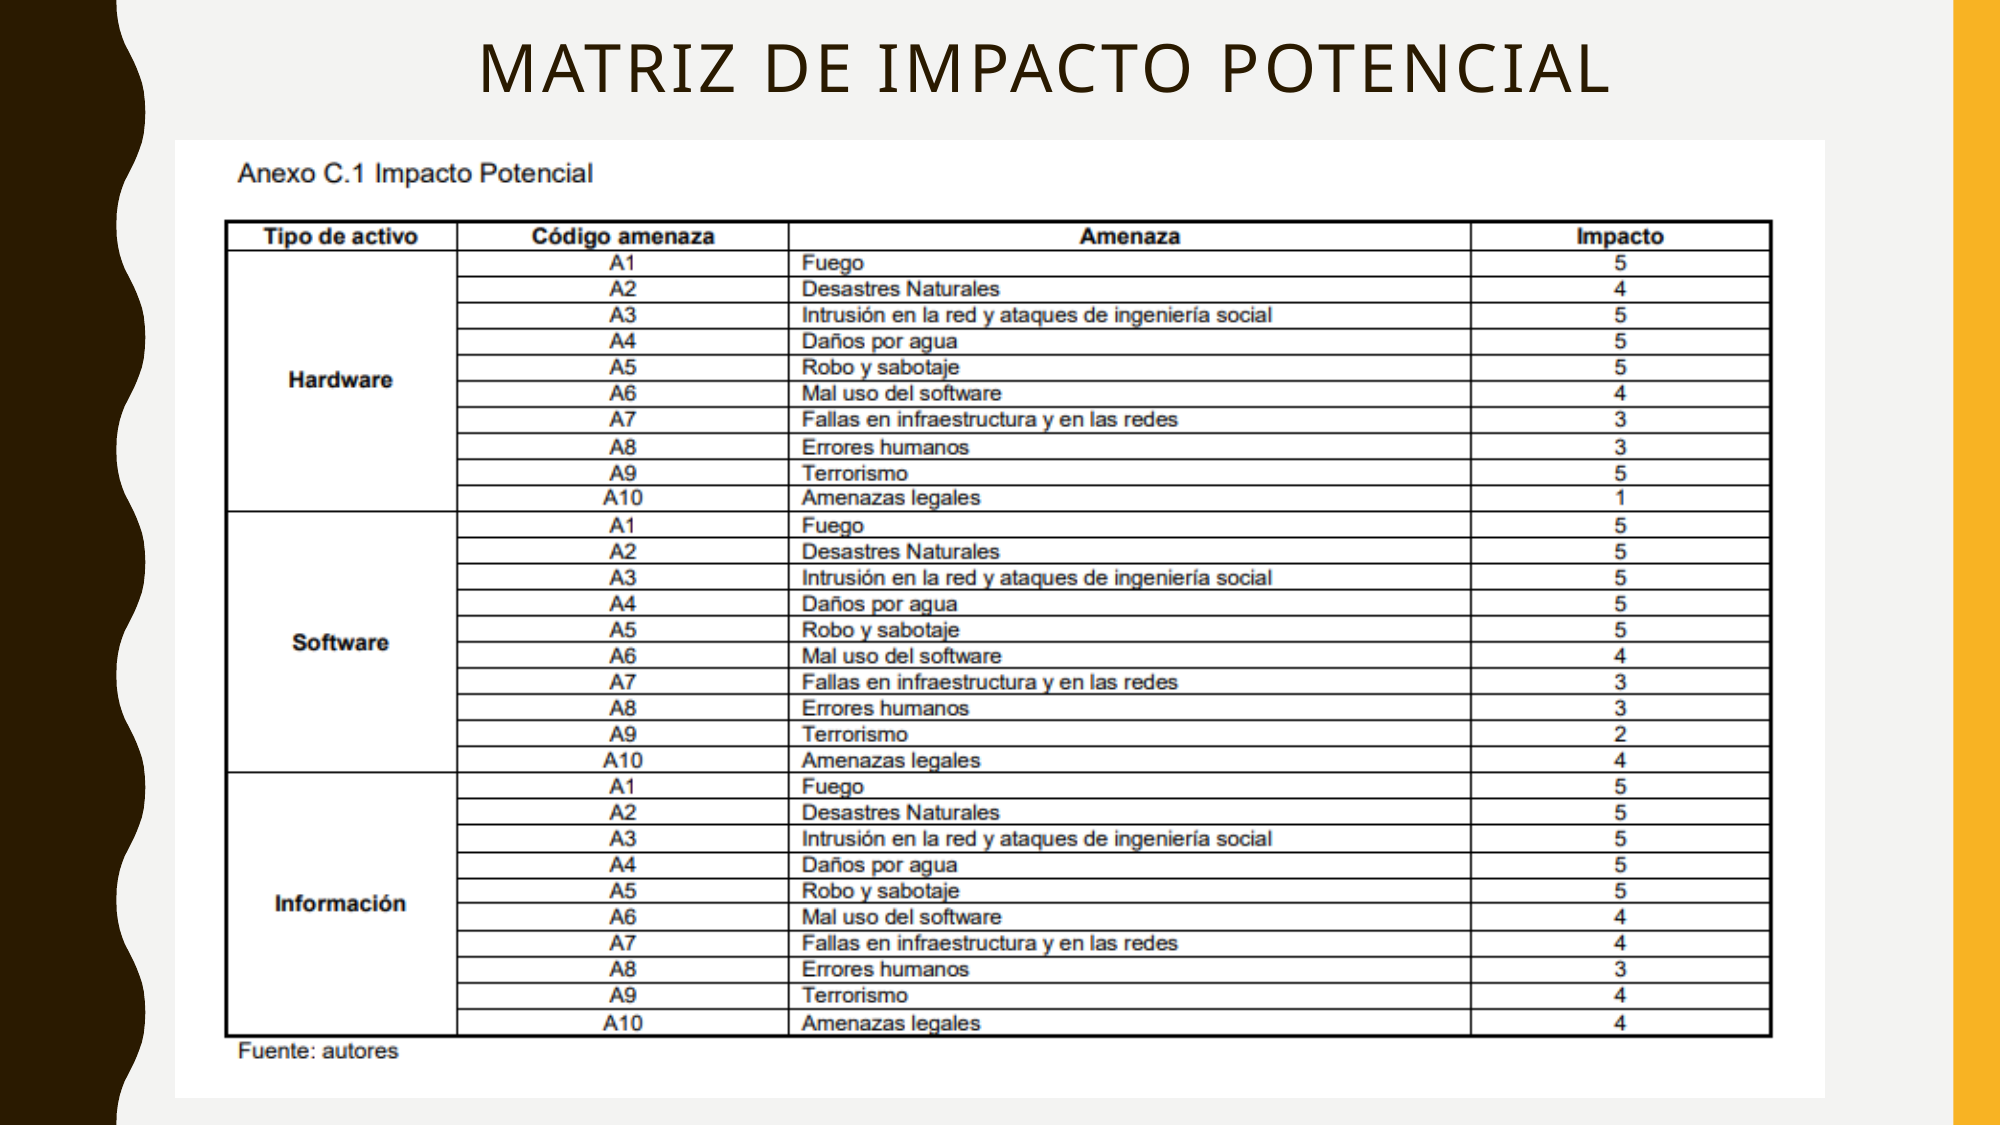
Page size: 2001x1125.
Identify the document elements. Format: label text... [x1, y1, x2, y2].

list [175, 140, 1825, 1098]
title Matriz de impacto potencial [210, 27, 1880, 126]
